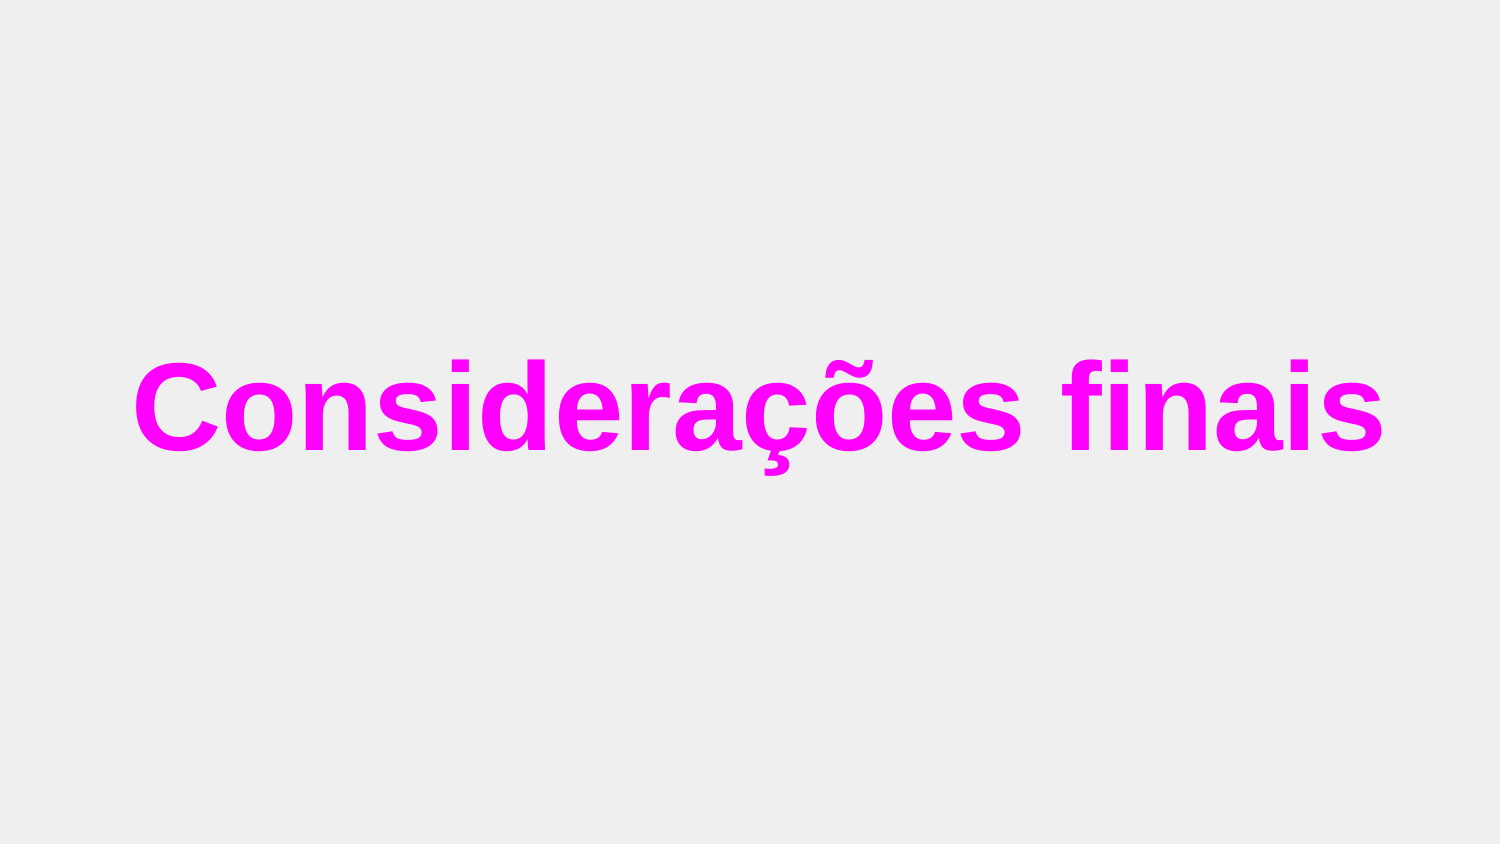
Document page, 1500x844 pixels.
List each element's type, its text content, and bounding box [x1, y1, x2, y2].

text_box Considerações finais [116, 309, 1410, 534]
